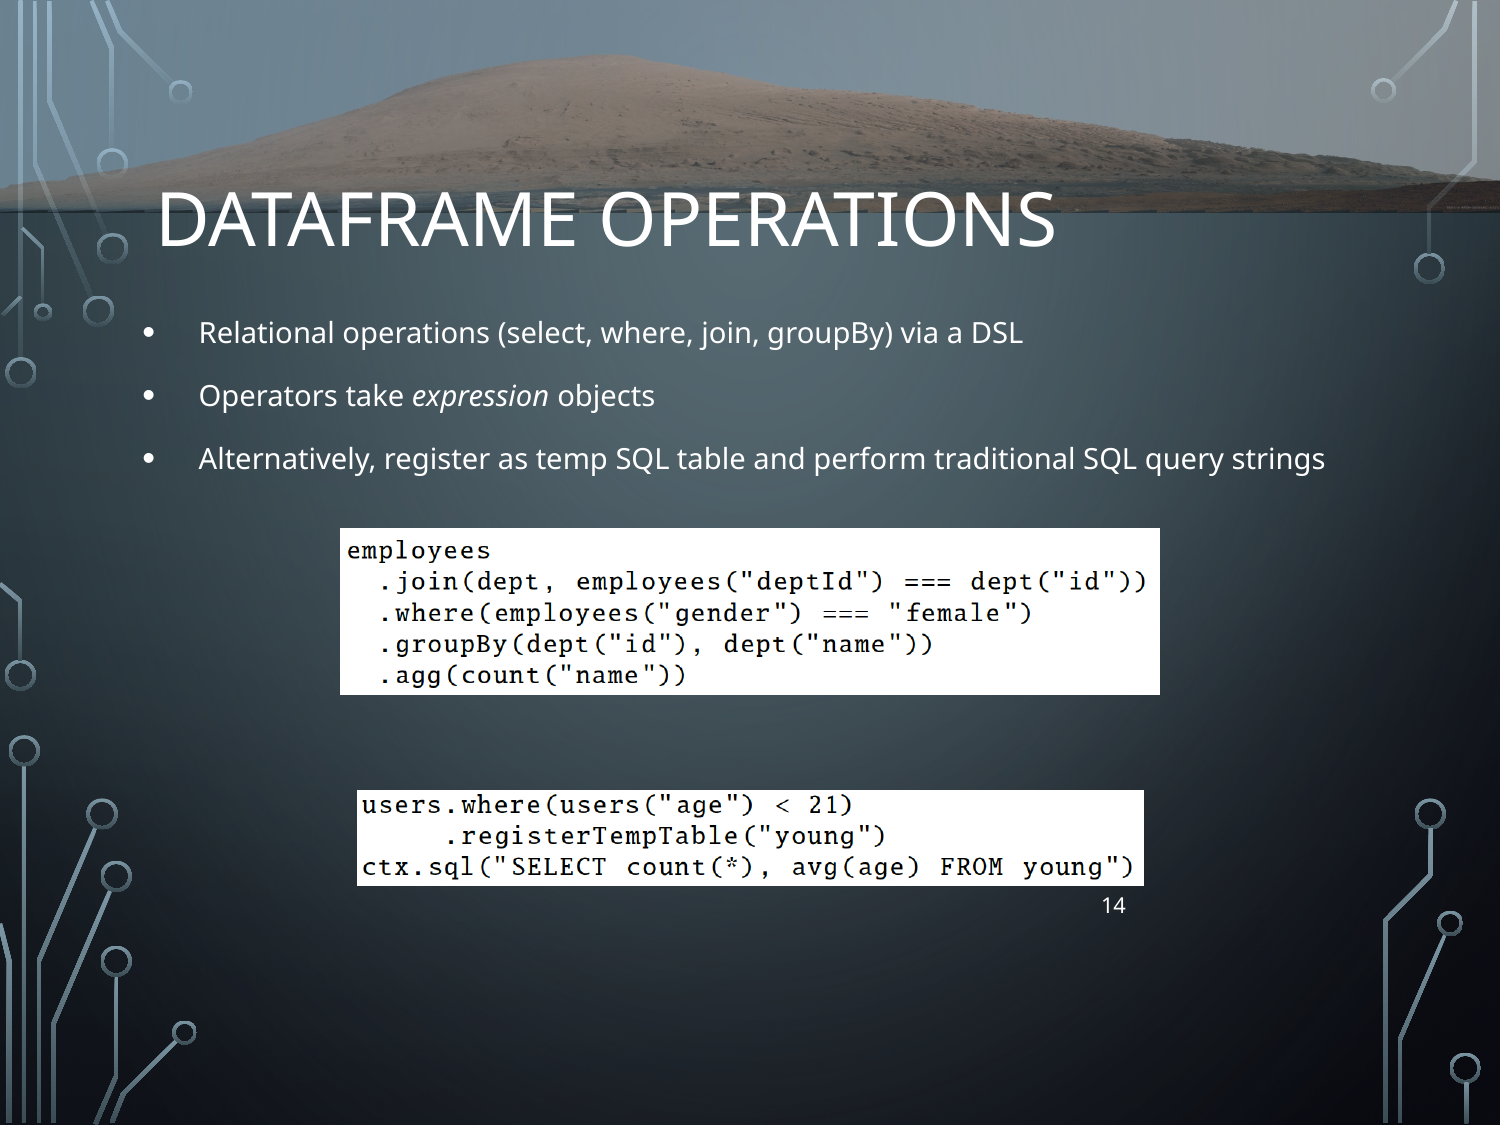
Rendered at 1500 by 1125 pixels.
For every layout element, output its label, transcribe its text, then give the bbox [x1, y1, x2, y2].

list Relational operations (select, where, join, groupBy) via a DSL Operators take expression objects Alternatively, register as temp SQL table and perform traditional SQL query strings [127, 300, 1373, 778]
picture [357, 790, 1144, 887]
slide_number 14 [1056, 887, 1141, 929]
title DataFrame Operations [140, 101, 1360, 300]
picture [339, 528, 1161, 695]
